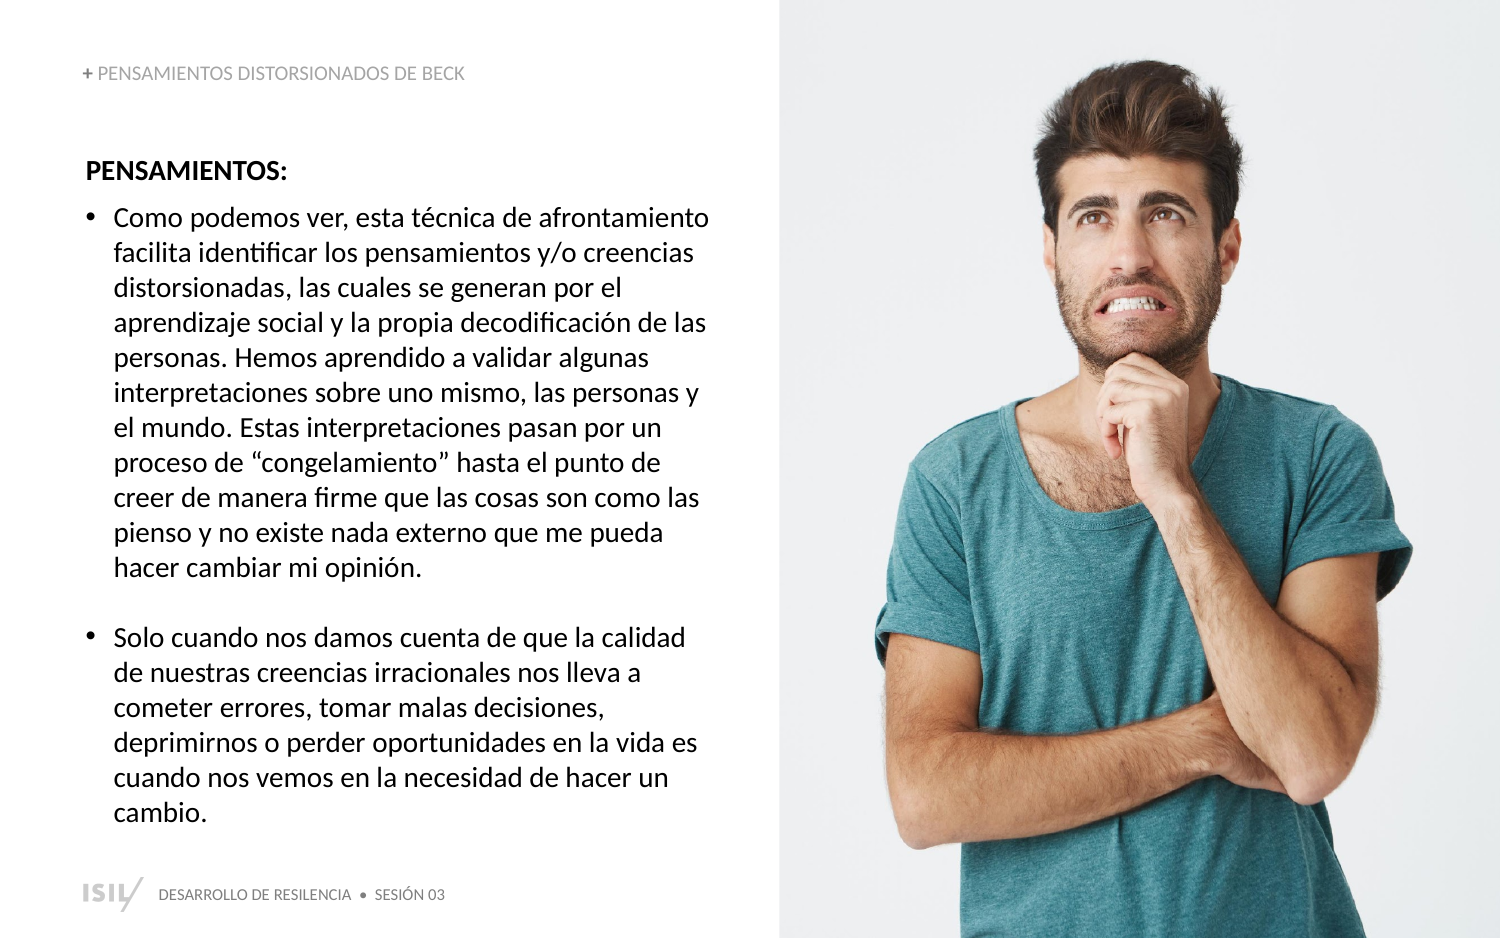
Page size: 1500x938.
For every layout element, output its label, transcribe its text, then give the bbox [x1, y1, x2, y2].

text_box PENSAMIENTOS: Como podemos ver, esta técnica de afrontamiento facilita identificar los pensamientos y/o creencias distorsionadas, las cuales se generan por el aprendizaje social y la propia decodificación de las personas. Hemos aprendido a validar algunas interpretaciones sobre uno mismo, las personas y el mundo. Estas interpretaciones pasan por un proceso de “congelamiento” hasta el punto de creer de manera firme que las cosas son como las pienso y no existe nada externo que me pueda hacer cambiar mi opinión. Solo cuando nos damos cuenta de que la calidad de nuestras creencias irracionales nos lleva a cometer errores, tomar malas decisiones, deprimirnos o perder oportunidades en la vida es cuando nos vemos en la necesidad de hacer un cambio. [83, 151, 721, 828]
text_box + PENSAMIENTOS DISTORSIONADOS DE BECK [82, 61, 769, 85]
picture [779, 0, 1500, 938]
